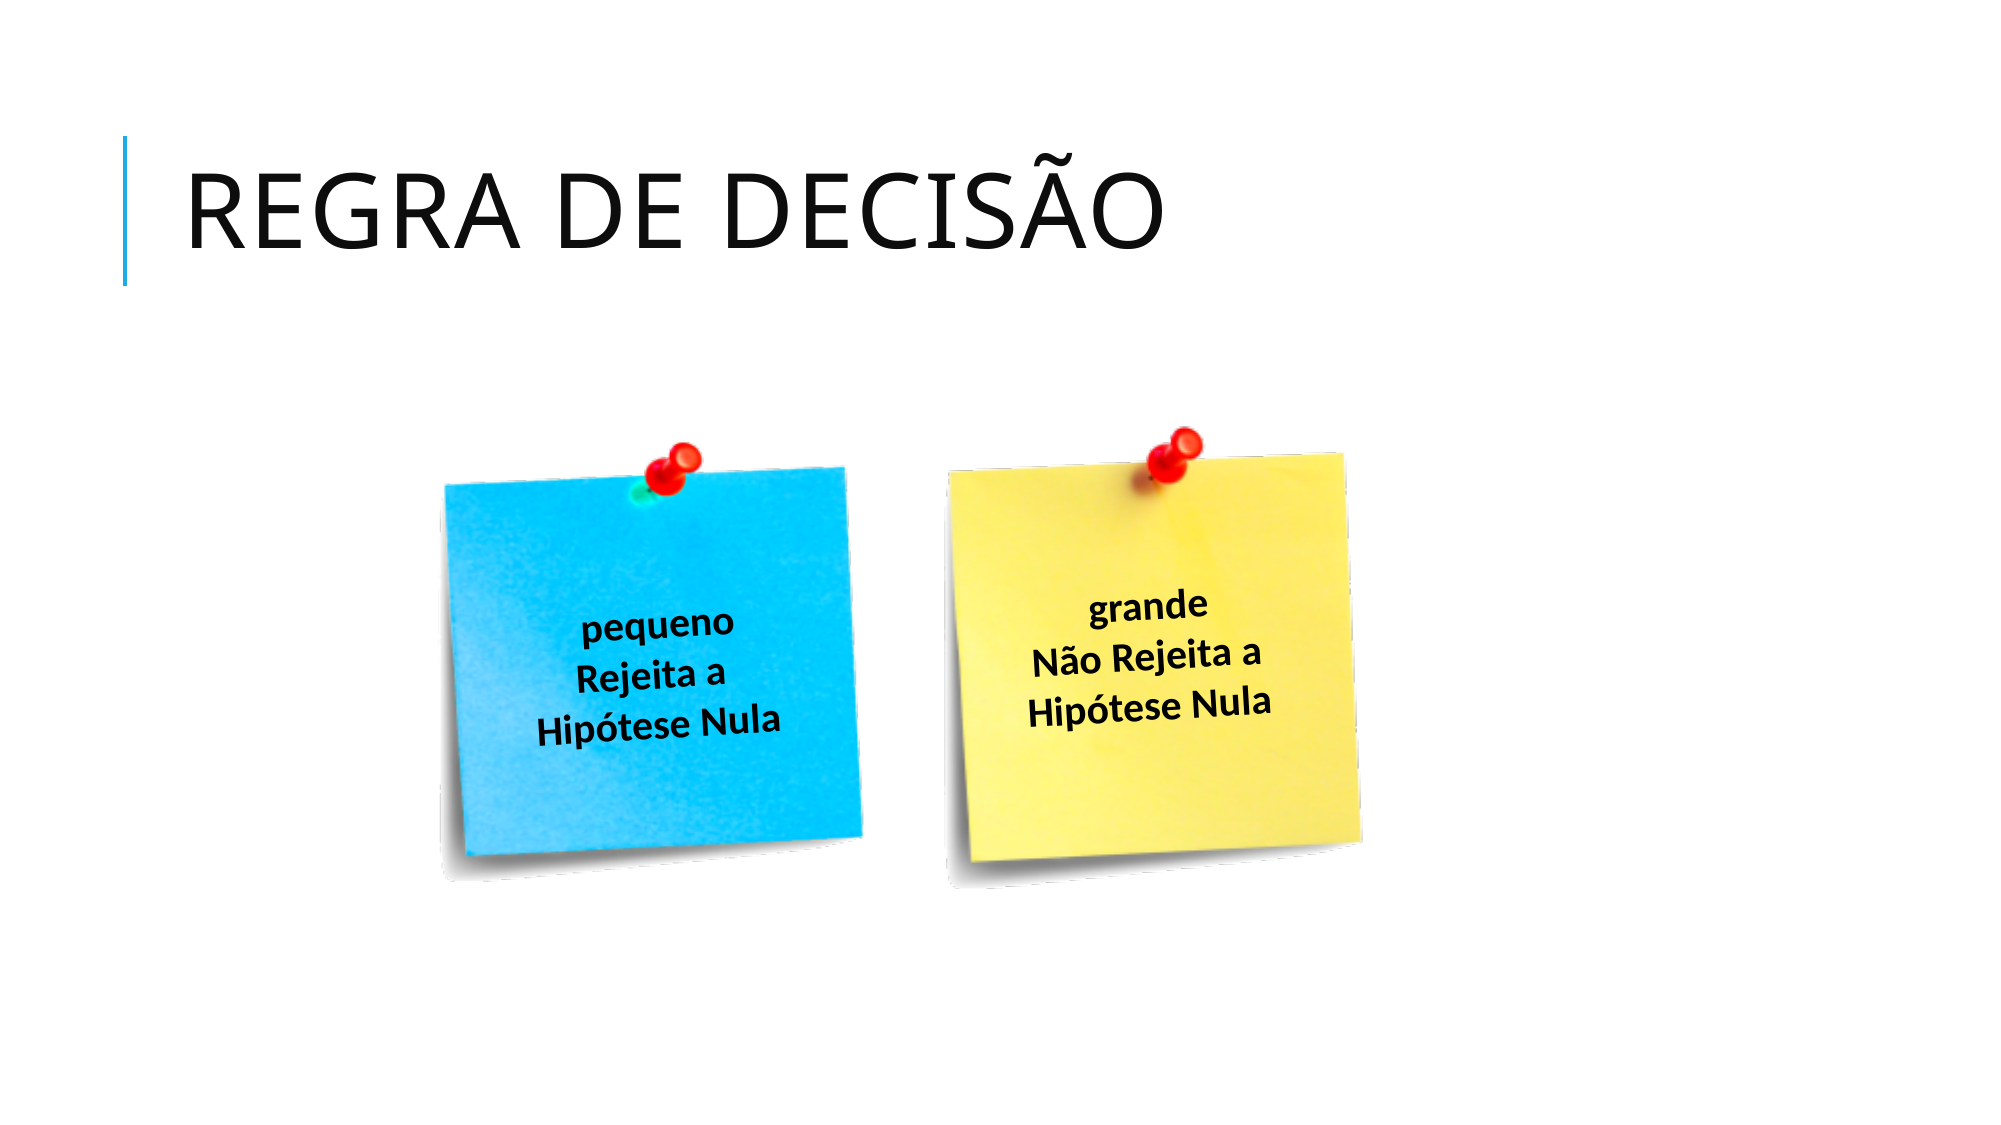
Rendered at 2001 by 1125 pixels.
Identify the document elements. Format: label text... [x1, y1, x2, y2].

title Regra de decisão [168, 96, 1763, 342]
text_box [416, 432, 882, 914]
picture [912, 403, 1403, 904]
